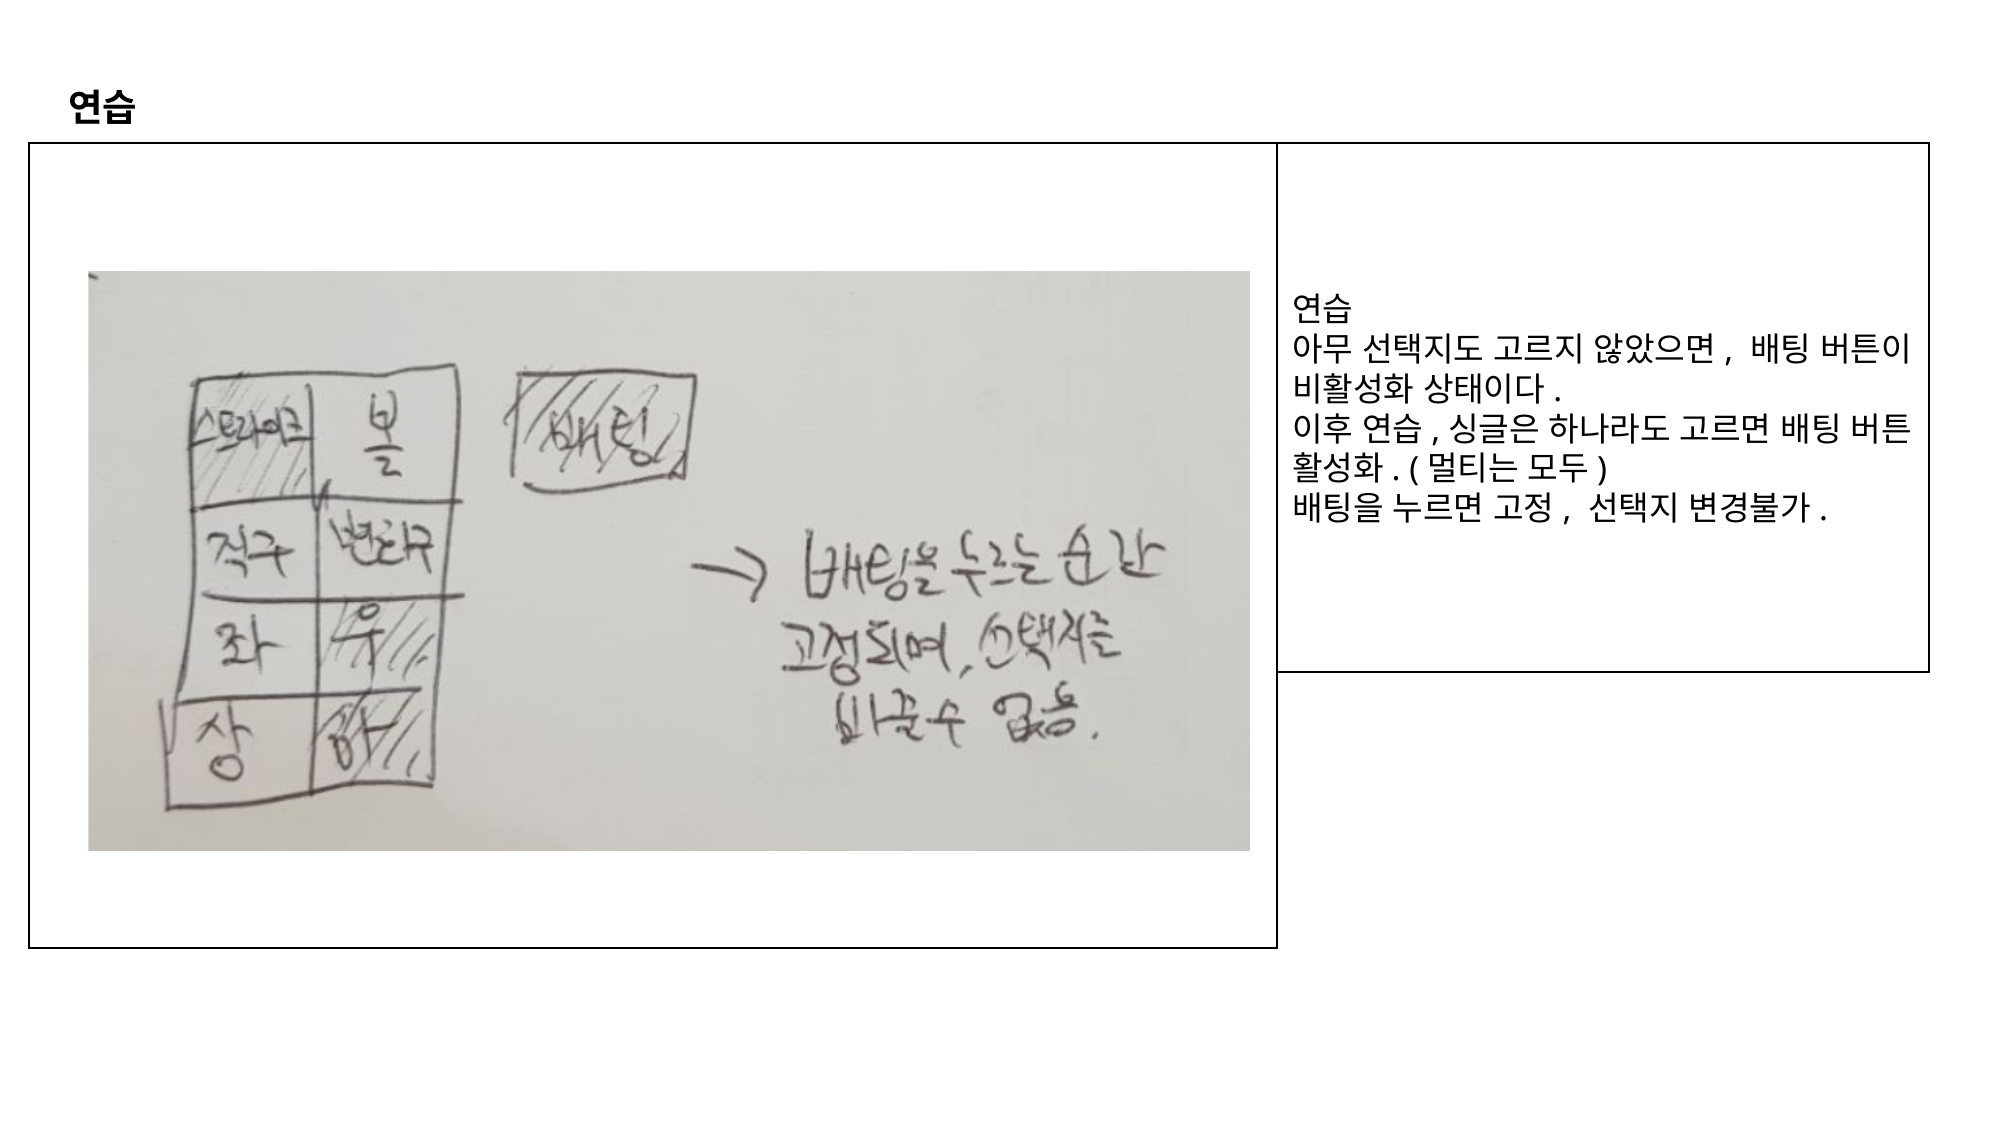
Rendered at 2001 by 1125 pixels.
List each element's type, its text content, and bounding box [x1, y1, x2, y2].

picture [87, 271, 1250, 851]
text_box 연습 아무 선택지도 고르지 않았으면, 배팅 버튼이 비활성화 상태이다. 이후 연습,싱글은 하나라도 고르면 배팅 버튼 활성화. (멀티는 모두) 배팅을 누르면 고정, 선택지 변경불가. [1276, 142, 1930, 673]
text_box 연습 [53, 76, 153, 137]
text_box [28, 142, 1278, 949]
